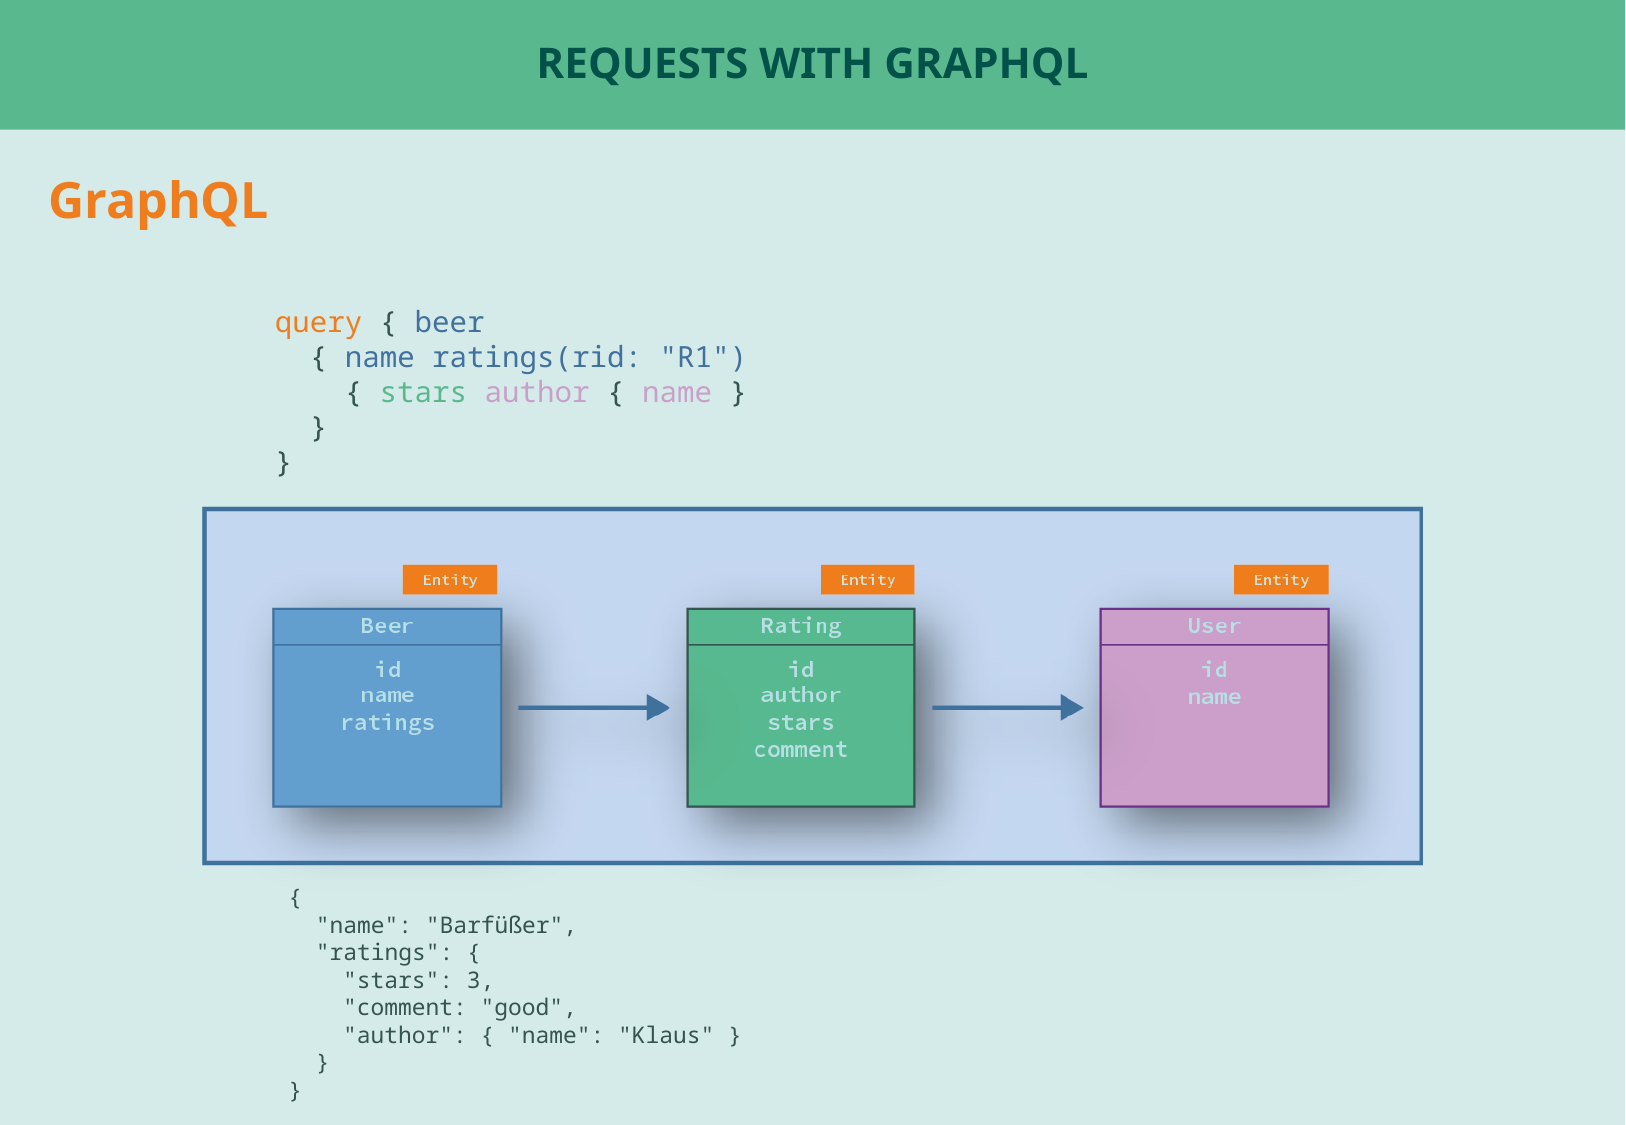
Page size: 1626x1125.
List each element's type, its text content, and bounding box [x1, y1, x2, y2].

list GraphQL [33, 168, 1592, 1043]
picture [202, 506, 1423, 902]
text_box query { beer { name ratings(rid: "R1") { stars author { name } } } [259, 295, 976, 486]
title Requests with graphQL [0, 0, 1625, 130]
text_box { "name": "Barfüßer", "ratings": { "stars": 3, "comment: "good", "author": { "name": "Klaus" } } } [273, 902, 1090, 1110]
